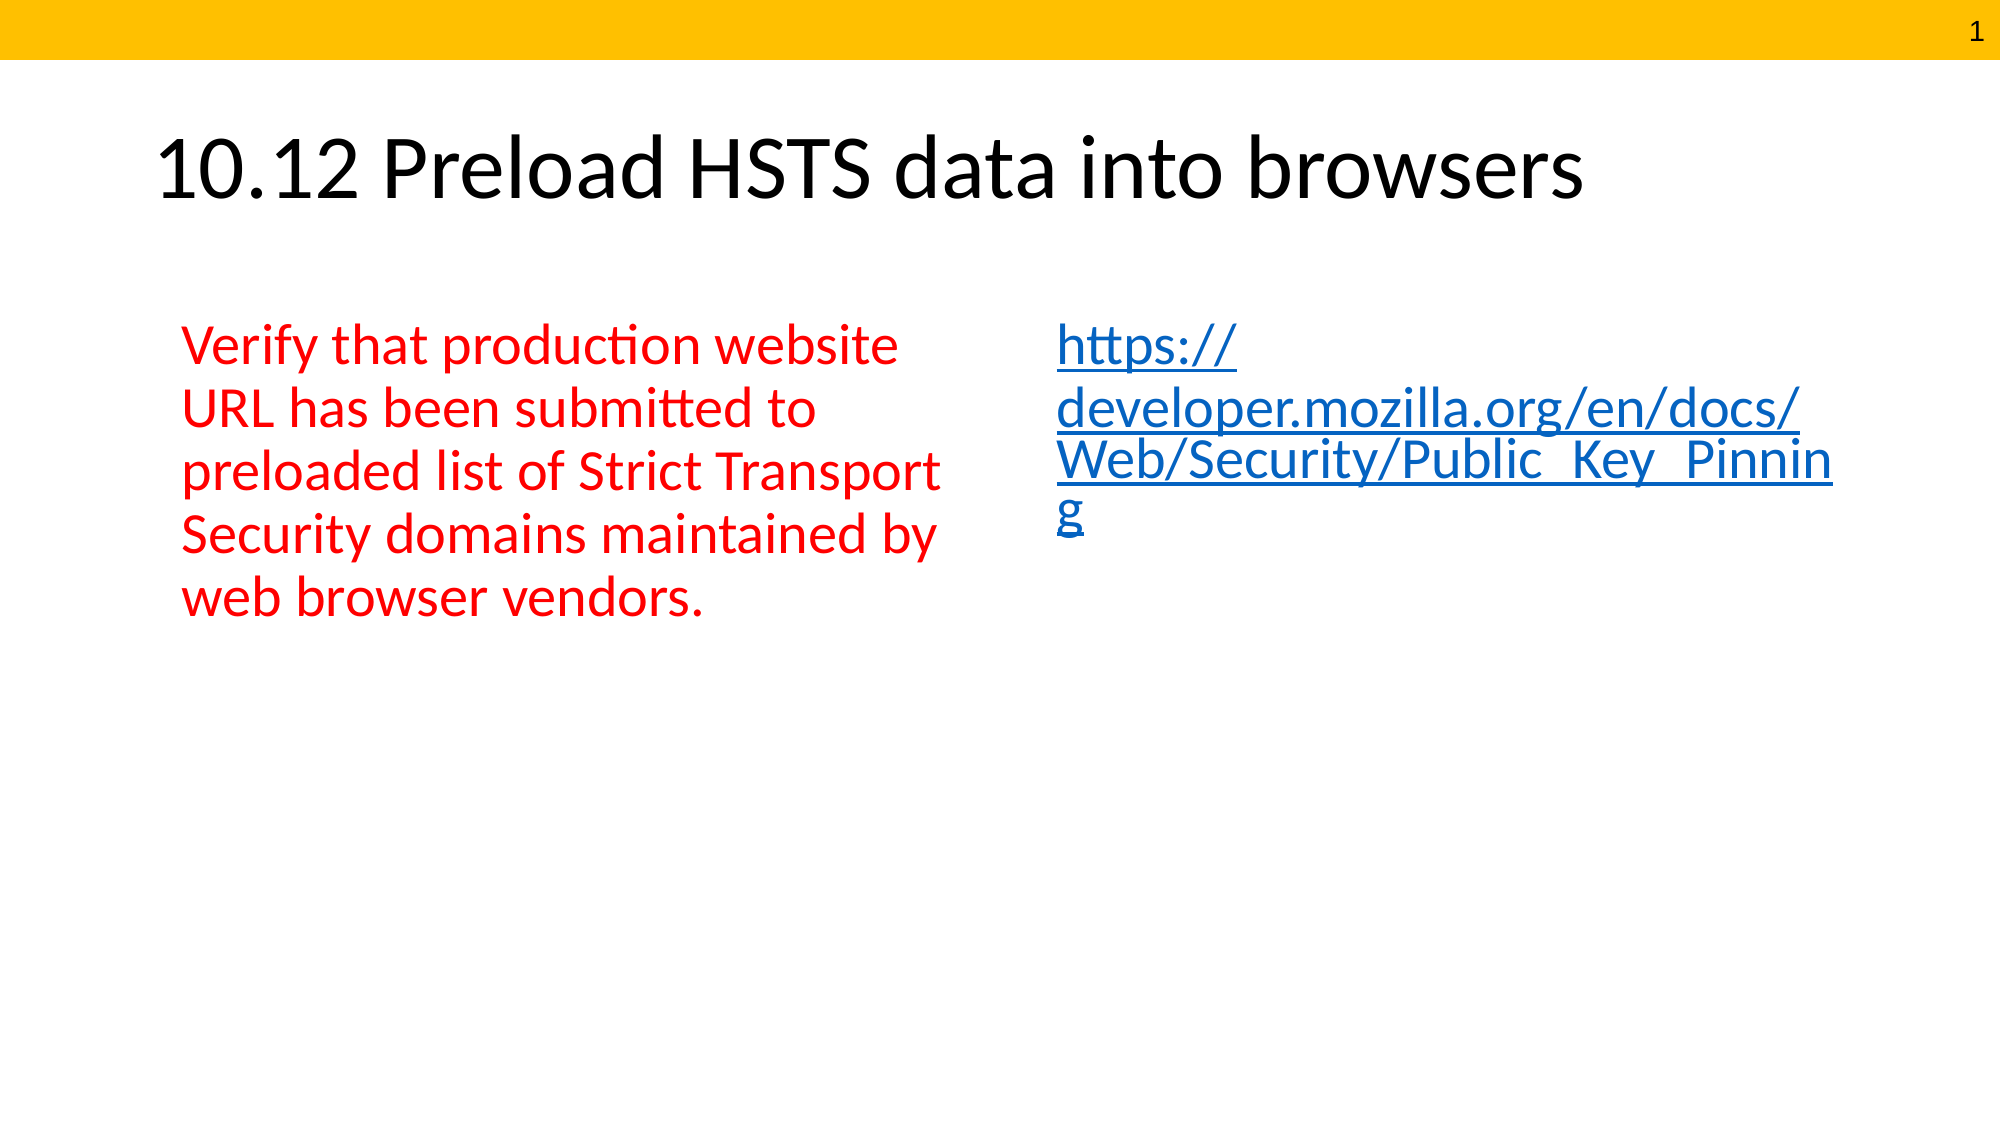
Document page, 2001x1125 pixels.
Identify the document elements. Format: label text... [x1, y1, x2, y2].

list Verify that production website URL has been submitted to preloaded list of Strict Transport Security domains maintained by web browser vendors. [137, 299, 988, 1014]
list https://developer.mozilla.org/en/docs/Web/Security/Public_Key_Pinning [1012, 299, 1863, 1014]
title 10.12 Preload HSTS data into browsers [137, 59, 1863, 278]
